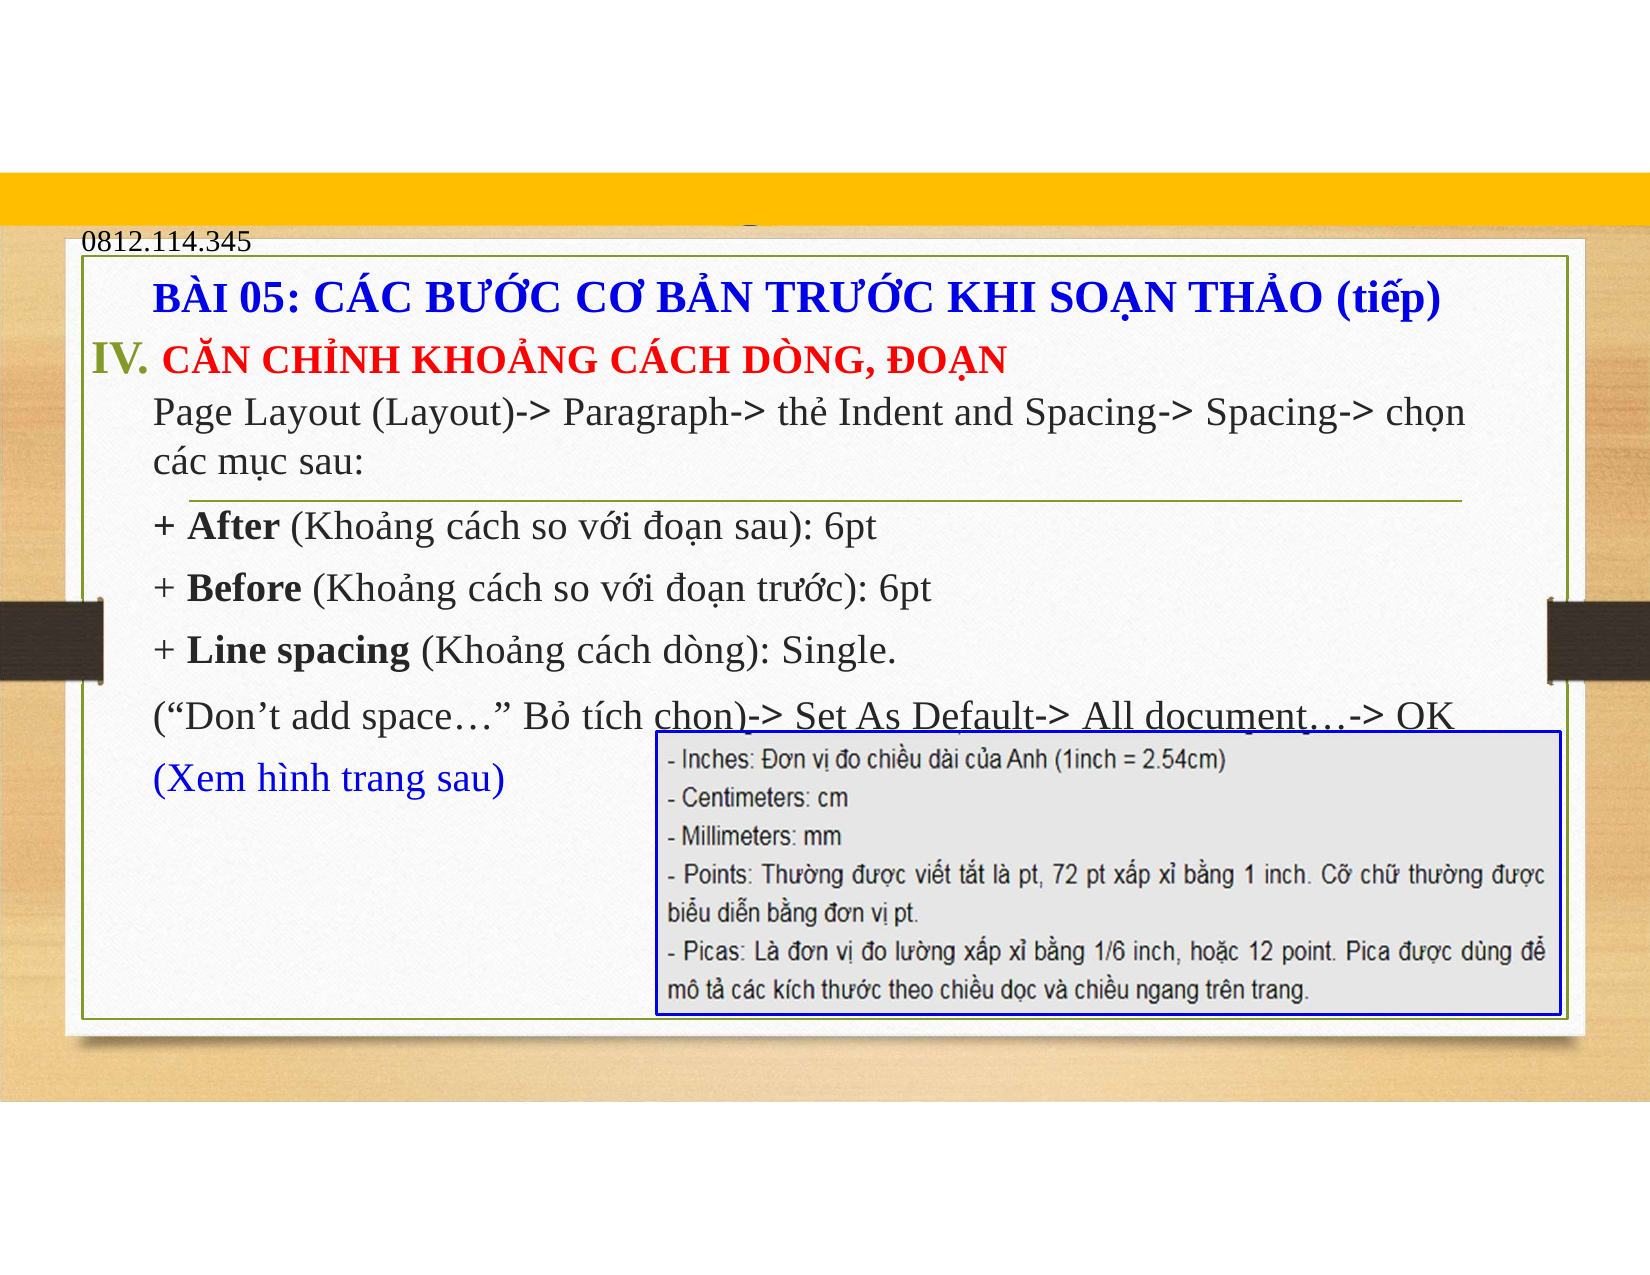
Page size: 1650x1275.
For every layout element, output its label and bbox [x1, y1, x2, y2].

text_box [722, 173, 1100, 228]
text_box [0, 173, 1650, 1017]
picture [0, 1017, 1650, 1102]
